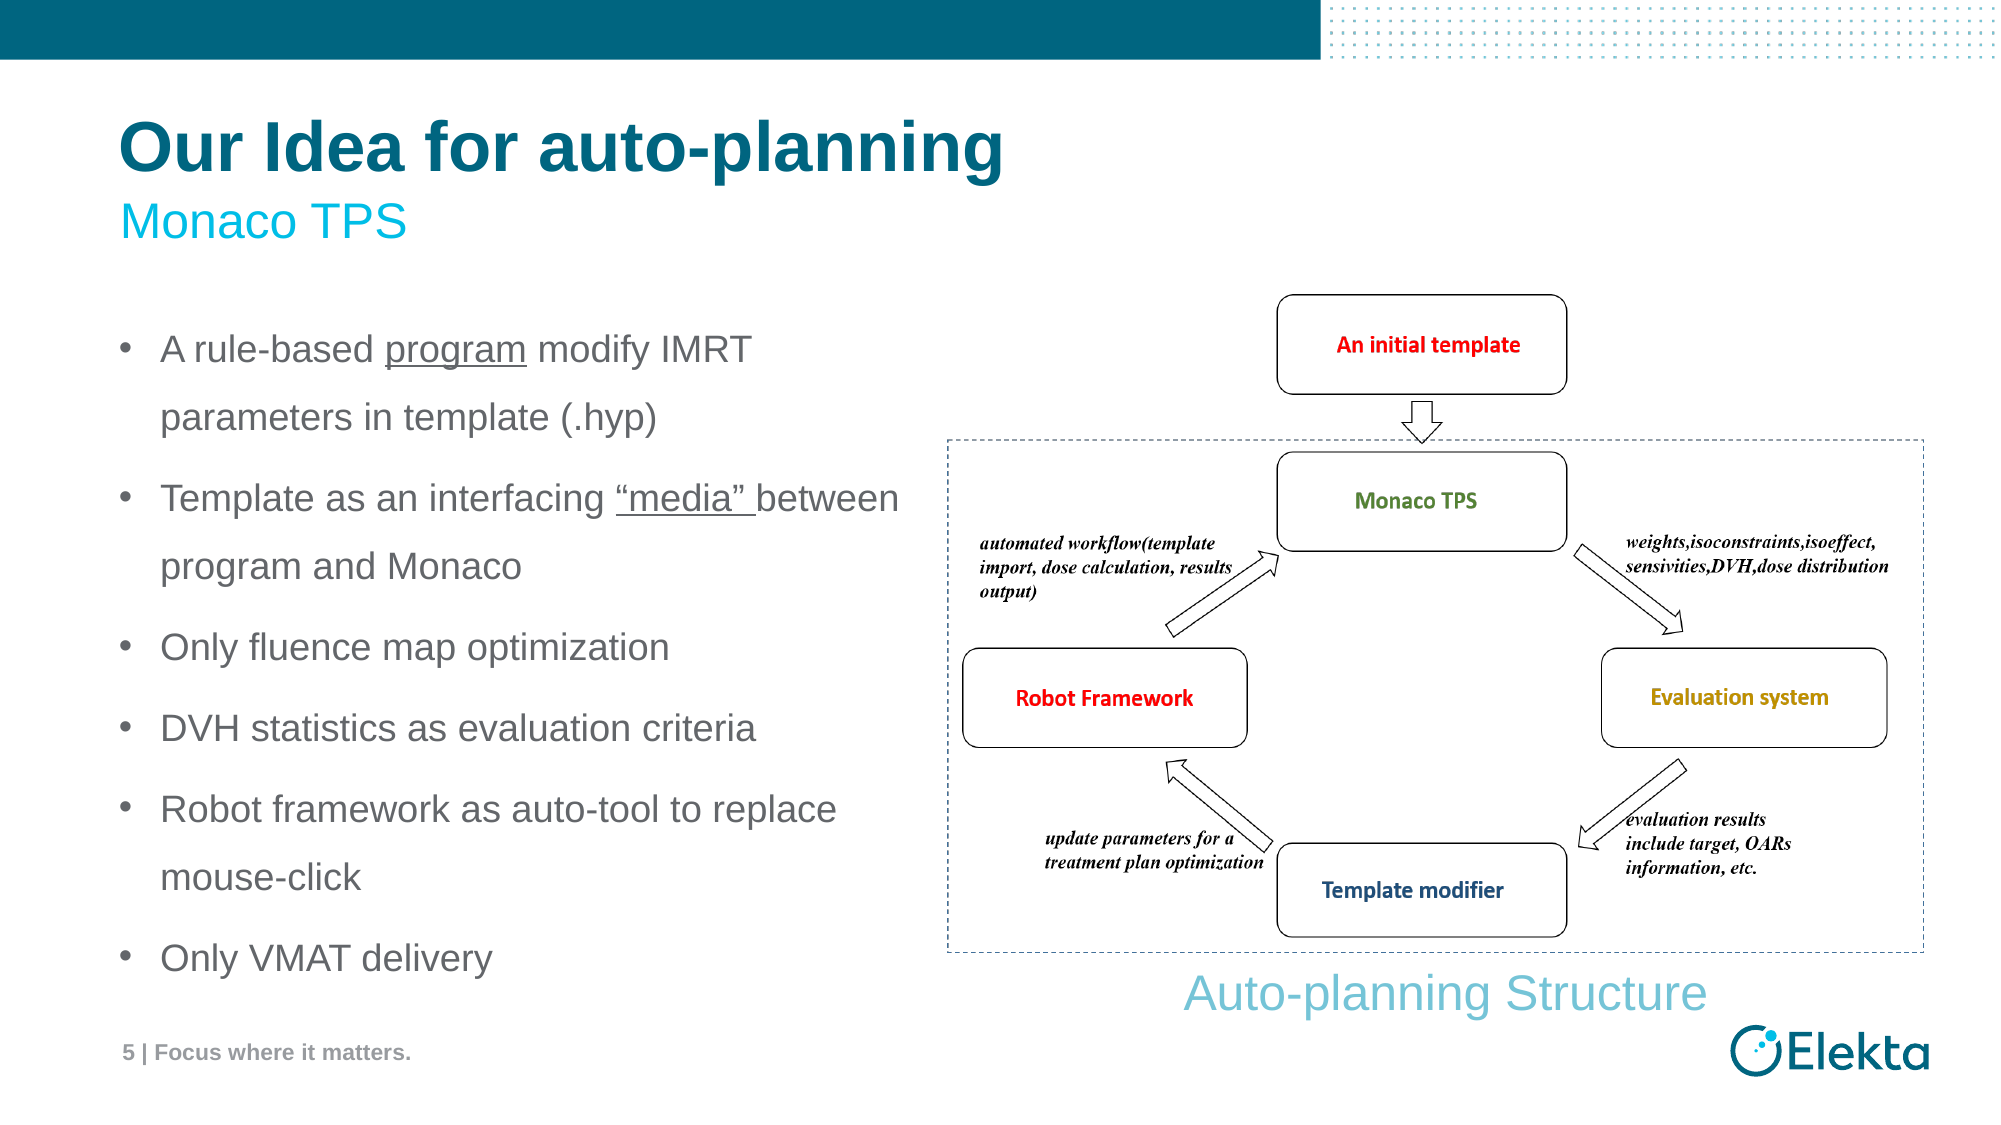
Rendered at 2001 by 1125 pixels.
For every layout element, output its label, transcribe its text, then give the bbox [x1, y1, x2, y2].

list A rule-based program modify IMRT parameters in template (.hyp) Template as an interfacing “media” between program and Monaco Only fluence map optimization DVH statistics as evaluation criteria Robot framework as auto-tool to replace mouse-click Only VMAT delivery [103, 294, 970, 991]
picture [947, 294, 1924, 953]
picture [1322, 2, 2001, 62]
text_box Auto-planning Structure [1168, 953, 1724, 1028]
subtitle Monaco TPS [104, 187, 1881, 273]
title Our Idea for auto-planning [103, 92, 1881, 188]
